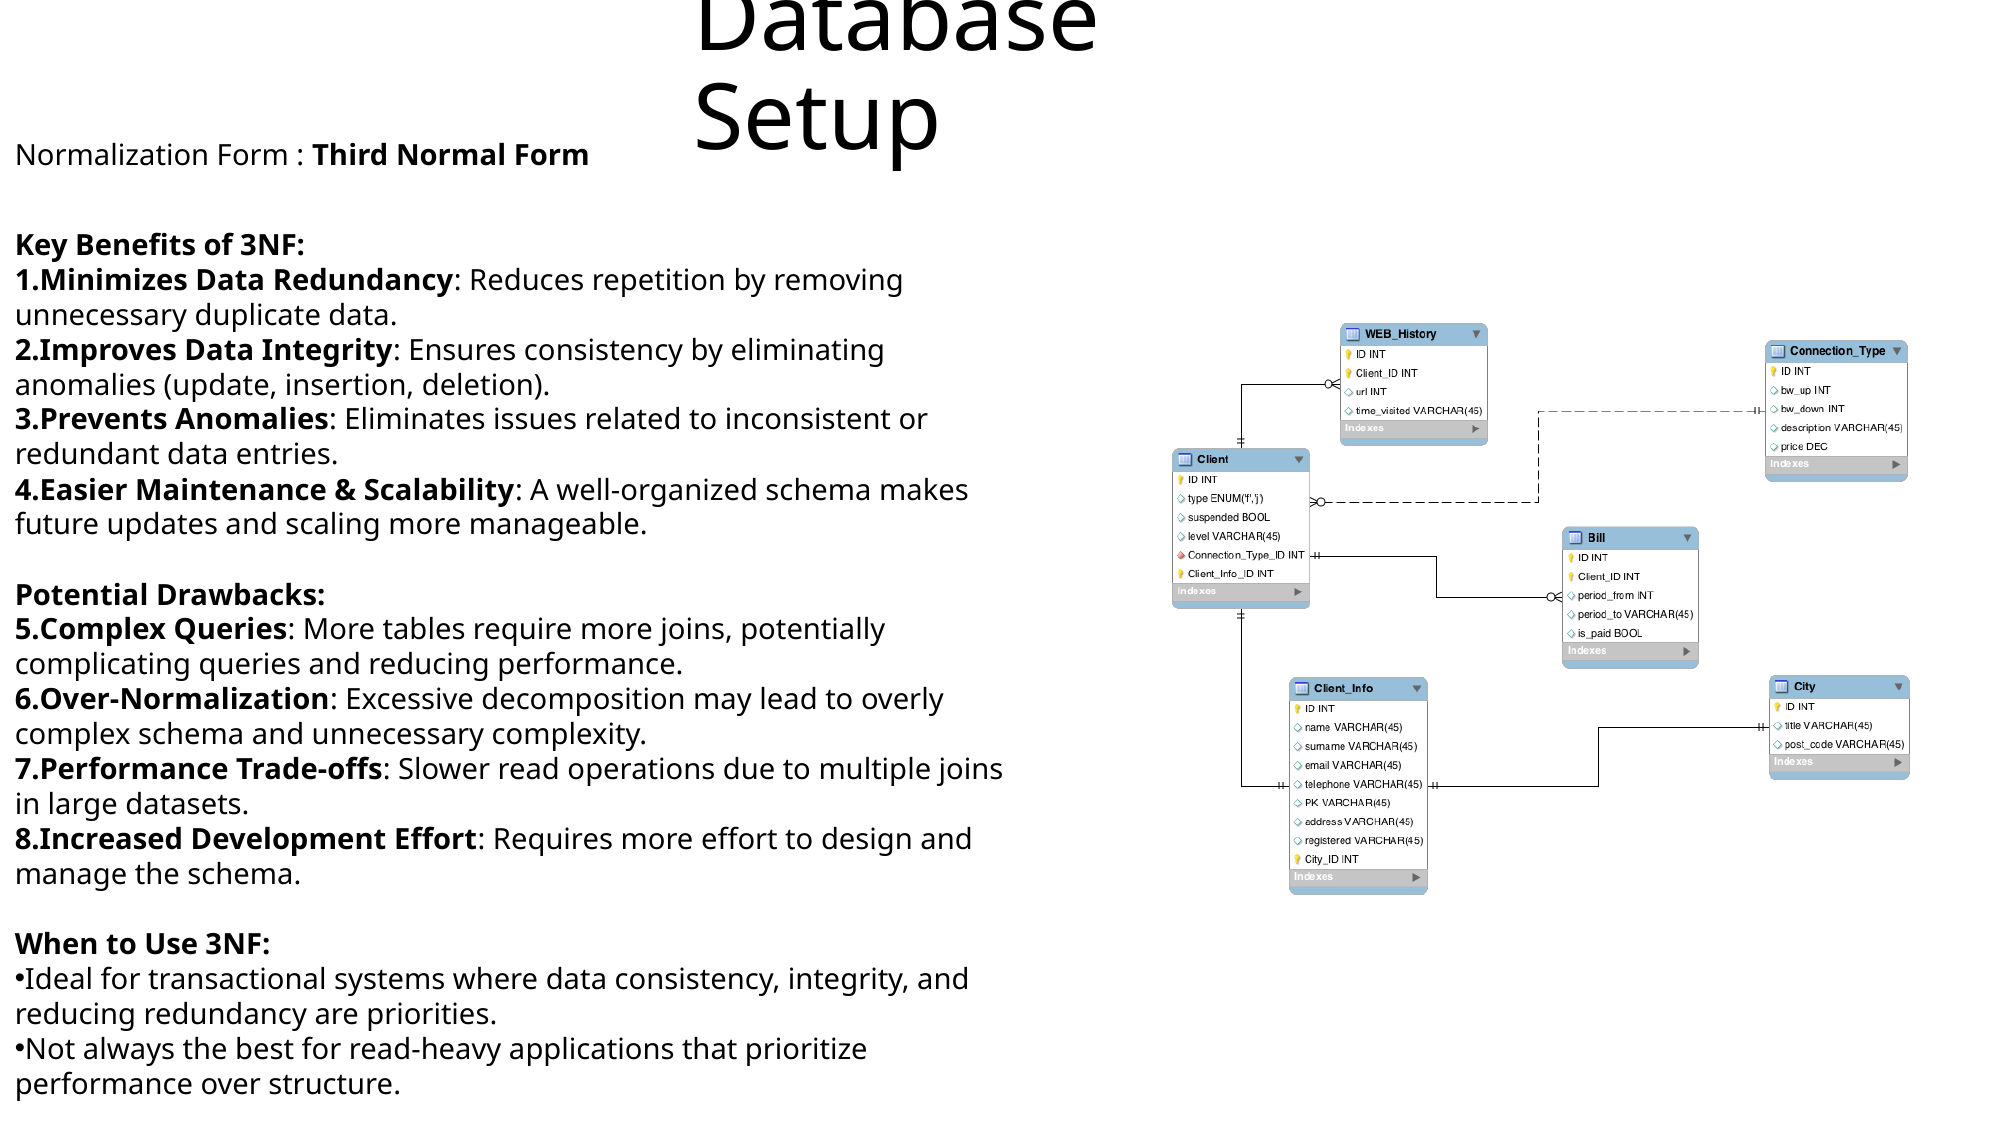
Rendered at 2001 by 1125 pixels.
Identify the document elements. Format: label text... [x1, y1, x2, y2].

text_box Key Benefits of 3NF: Minimizes Data Redundancy: Reduces repetition by removing unnecessary duplicate data. Improves Data Integrity: Ensures consistency by eliminating anomalies (update, insertion, deletion). Prevents Anomalies: Eliminates issues related to inconsistent or redundant data entries. Easier Maintenance & Scalability: A well-organized schema makes future updates and scaling more manageable. Potential Drawbacks: Complex Queries: More tables require more joins, potentially complicating queries and reducing performance. Over-Normalization: Excessive decomposition may lead to overly complex schema and unnecessary complexity. Performance Trade-offs: Slower read operations due to multiple joins in large datasets. Increased Development Effort: Requires more effort to design and manage the schema. When to Use 3NF: Ideal for transactional systems where data consistency, integrity, and reducing redundancy are priorities. Not always the best for read-heavy applications that prioritize performance over structure. [0, 218, 1021, 1108]
text_box Normalization Form : Third Normal Form [0, 129, 704, 179]
picture [1161, 312, 1918, 904]
title Database Setup [678, 0, 1362, 141]
